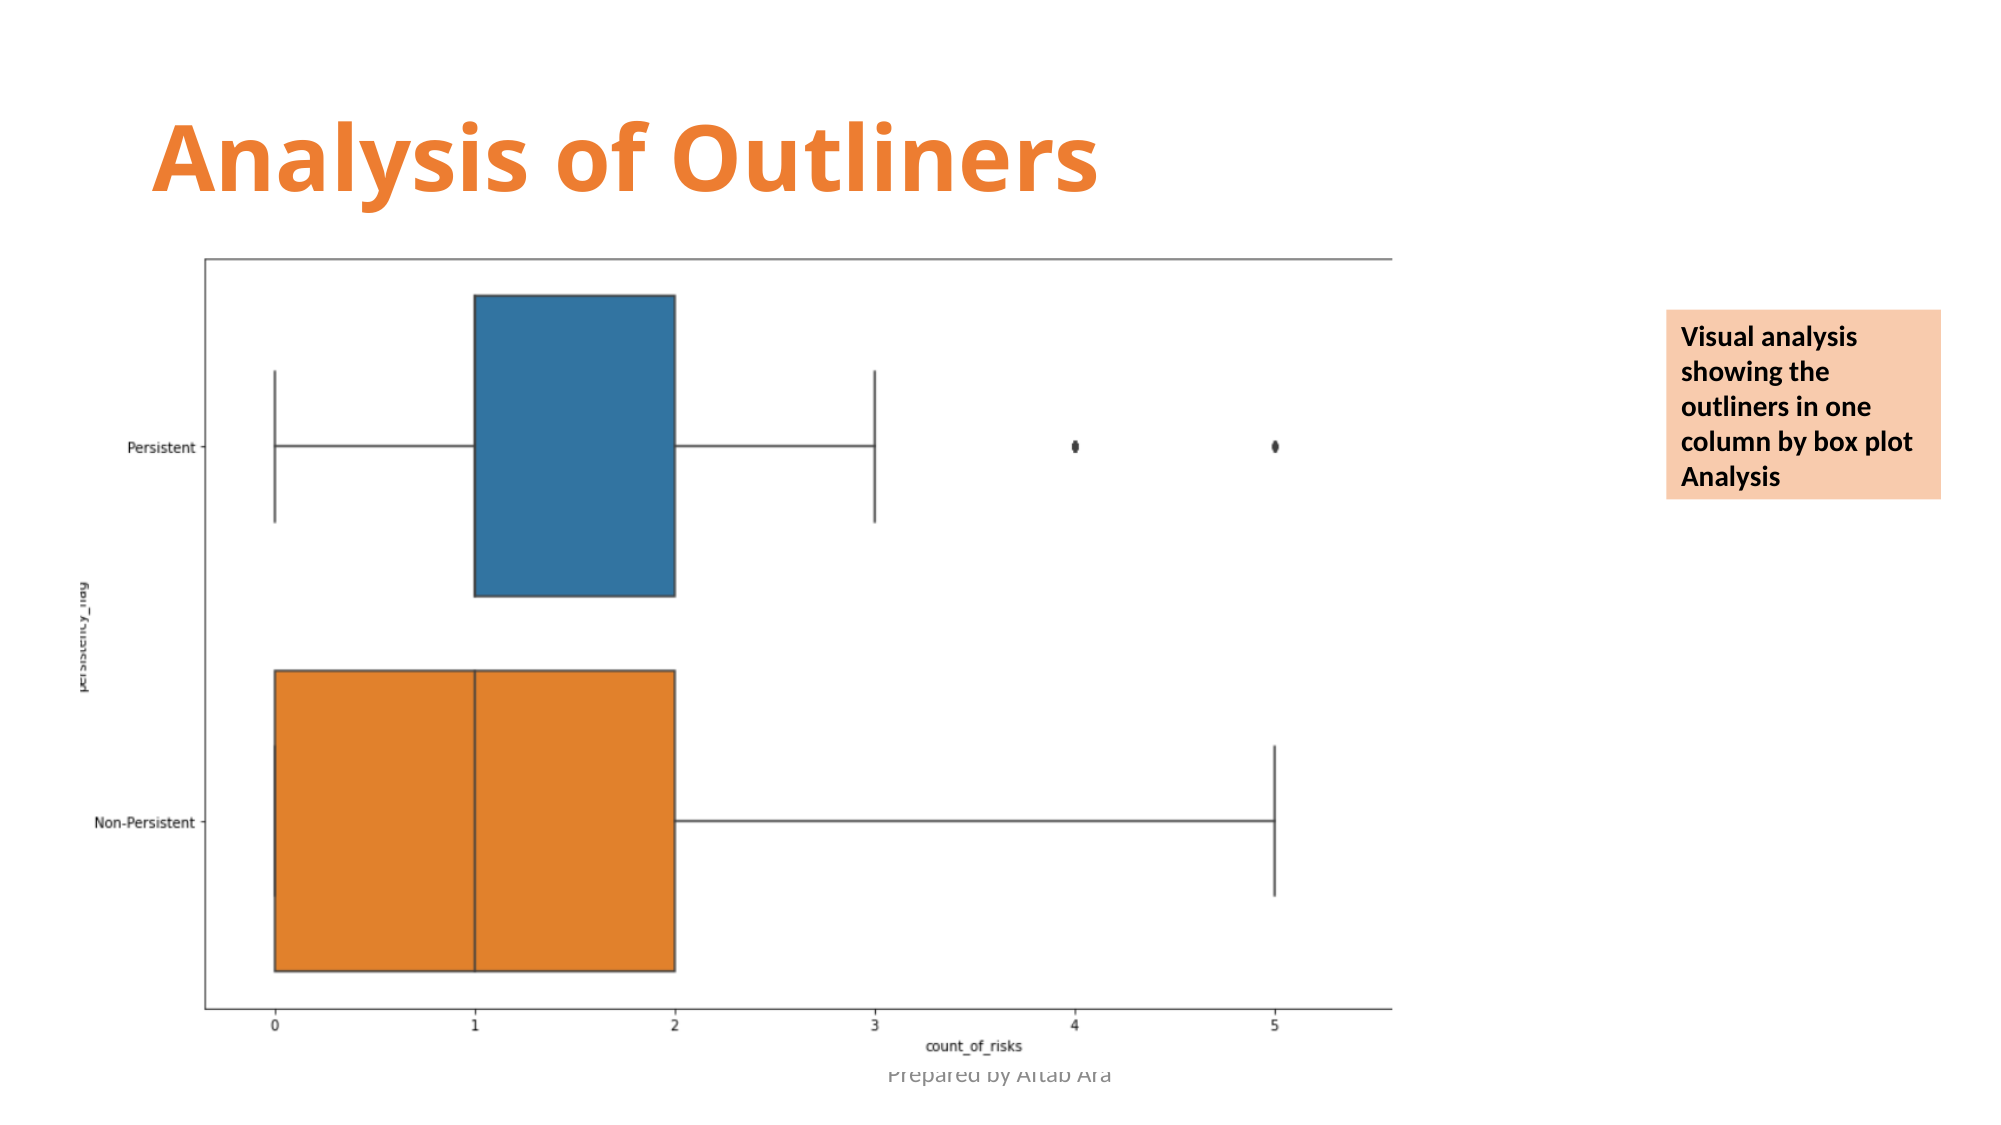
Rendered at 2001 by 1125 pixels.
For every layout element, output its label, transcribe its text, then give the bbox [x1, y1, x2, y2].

title Analysis of Outliners [137, 53, 1863, 271]
footer Prepared by Aftab Ara [662, 1072, 1338, 1103]
text_box Visual analysis showing the outliners in one column by box plot Analysis [1666, 309, 1941, 500]
picture [80, 244, 1393, 1072]
